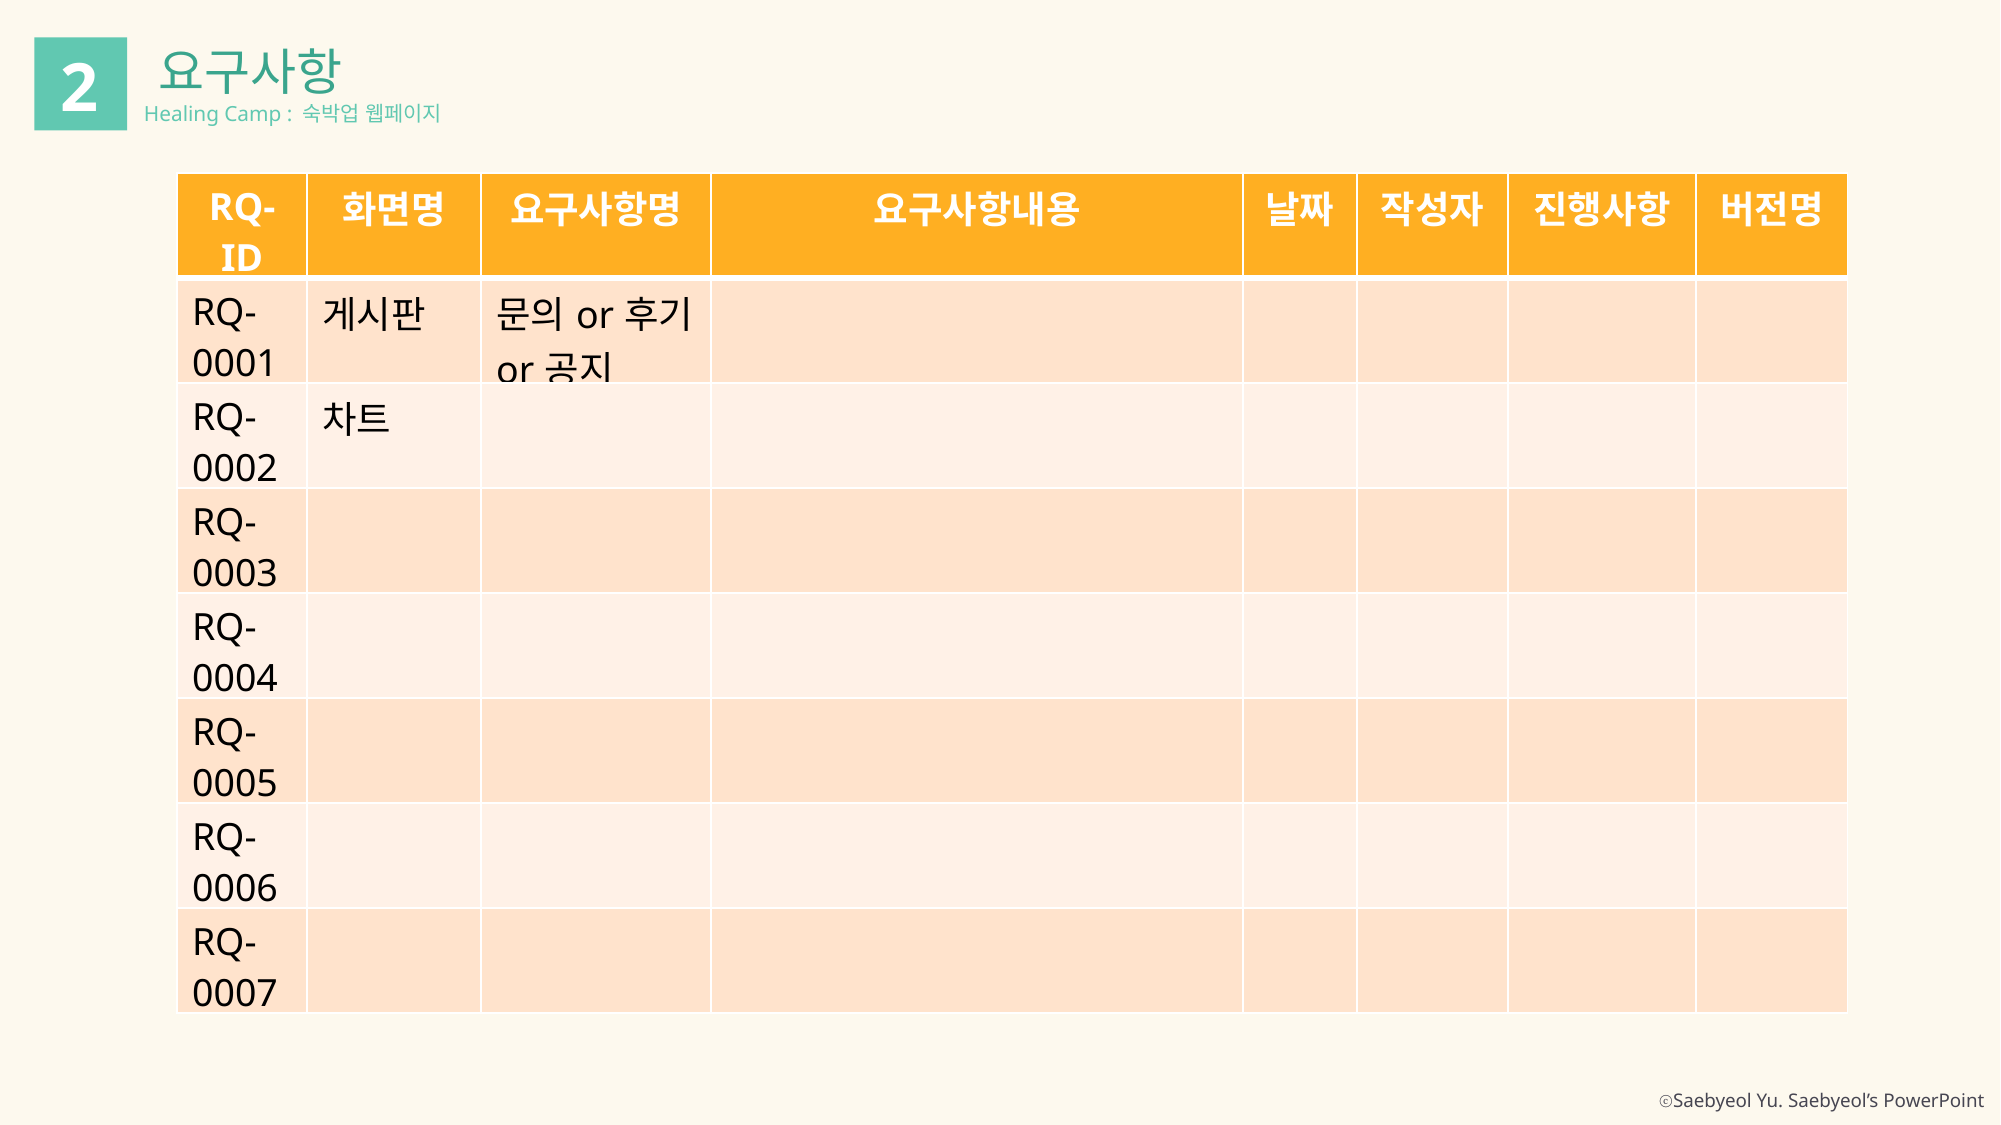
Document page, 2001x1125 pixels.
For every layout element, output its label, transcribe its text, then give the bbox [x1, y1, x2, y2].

table_cell RQ-0003 [178, 489, 306, 592]
table_cell [712, 804, 1242, 907]
table_cell RQ-0002 [178, 384, 306, 487]
table_cell [482, 804, 710, 907]
table_cell [1697, 909, 1847, 1012]
table_cell [482, 909, 710, 1012]
table_cell [712, 909, 1242, 1012]
table_cell [482, 594, 710, 697]
table_cell [1509, 281, 1695, 382]
table_cell [1697, 384, 1847, 487]
table_cell RQ-0004 [178, 594, 306, 697]
table_cell [1358, 909, 1507, 1012]
text_box 2 [45, 37, 114, 133]
table_cell [308, 699, 480, 802]
table_cell [1509, 699, 1695, 802]
table_cell [1244, 594, 1356, 697]
table_cell [482, 489, 710, 592]
table_cell [1358, 281, 1507, 382]
table_cell [1358, 804, 1507, 907]
table_cell [308, 489, 480, 592]
table_cell RQ-0007 [178, 909, 306, 1012]
table_cell [308, 909, 480, 1012]
table_cell [1244, 281, 1356, 382]
table_cell RQ-0006 [178, 804, 306, 907]
table_cell 게시판 [308, 281, 480, 382]
table_cell [1697, 281, 1847, 382]
table_cell 문의or후기or공지 [482, 281, 710, 382]
text_box [33, 36, 128, 131]
table_cell [1697, 489, 1847, 592]
table_cell [712, 594, 1242, 697]
table_cell [1509, 594, 1695, 697]
table_cell [1509, 489, 1695, 592]
table_cell [1244, 384, 1356, 487]
table_cell [712, 699, 1242, 802]
table_header 진행사항 [1509, 174, 1695, 275]
table_cell [1509, 384, 1695, 487]
table_cell [1697, 699, 1847, 802]
table_header RQ-ID [178, 174, 306, 275]
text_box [135, 32, 451, 134]
table_cell [1509, 804, 1695, 907]
table_cell [308, 804, 480, 907]
table_header 요구사항명 [482, 174, 710, 275]
table_cell [1358, 384, 1507, 487]
table_cell [1697, 594, 1847, 697]
table_header 버전명 [1697, 174, 1847, 275]
table_cell 차트 [308, 384, 480, 487]
table_cell [1697, 804, 1847, 907]
table_header 작성자 [1358, 174, 1507, 275]
table_cell [1244, 489, 1356, 592]
table_cell RQ-0001 [178, 281, 306, 382]
table_cell [712, 384, 1242, 487]
table_header 요구사항내용 [712, 174, 1242, 275]
table_cell [712, 489, 1242, 592]
table_cell [1358, 594, 1507, 697]
table_cell [1244, 909, 1356, 1012]
table_cell [1244, 699, 1356, 802]
table_cell [1244, 804, 1356, 907]
table_cell [308, 594, 480, 697]
table_header 날짜 [1244, 174, 1356, 275]
table_cell [1358, 489, 1507, 592]
table_cell [1509, 909, 1695, 1012]
table_header 화면명 [308, 174, 480, 275]
table_cell [1358, 699, 1507, 802]
table_cell [482, 699, 710, 802]
table_cell [712, 281, 1242, 382]
table_cell RQ-0005 [178, 699, 306, 802]
table_cell [482, 384, 710, 487]
